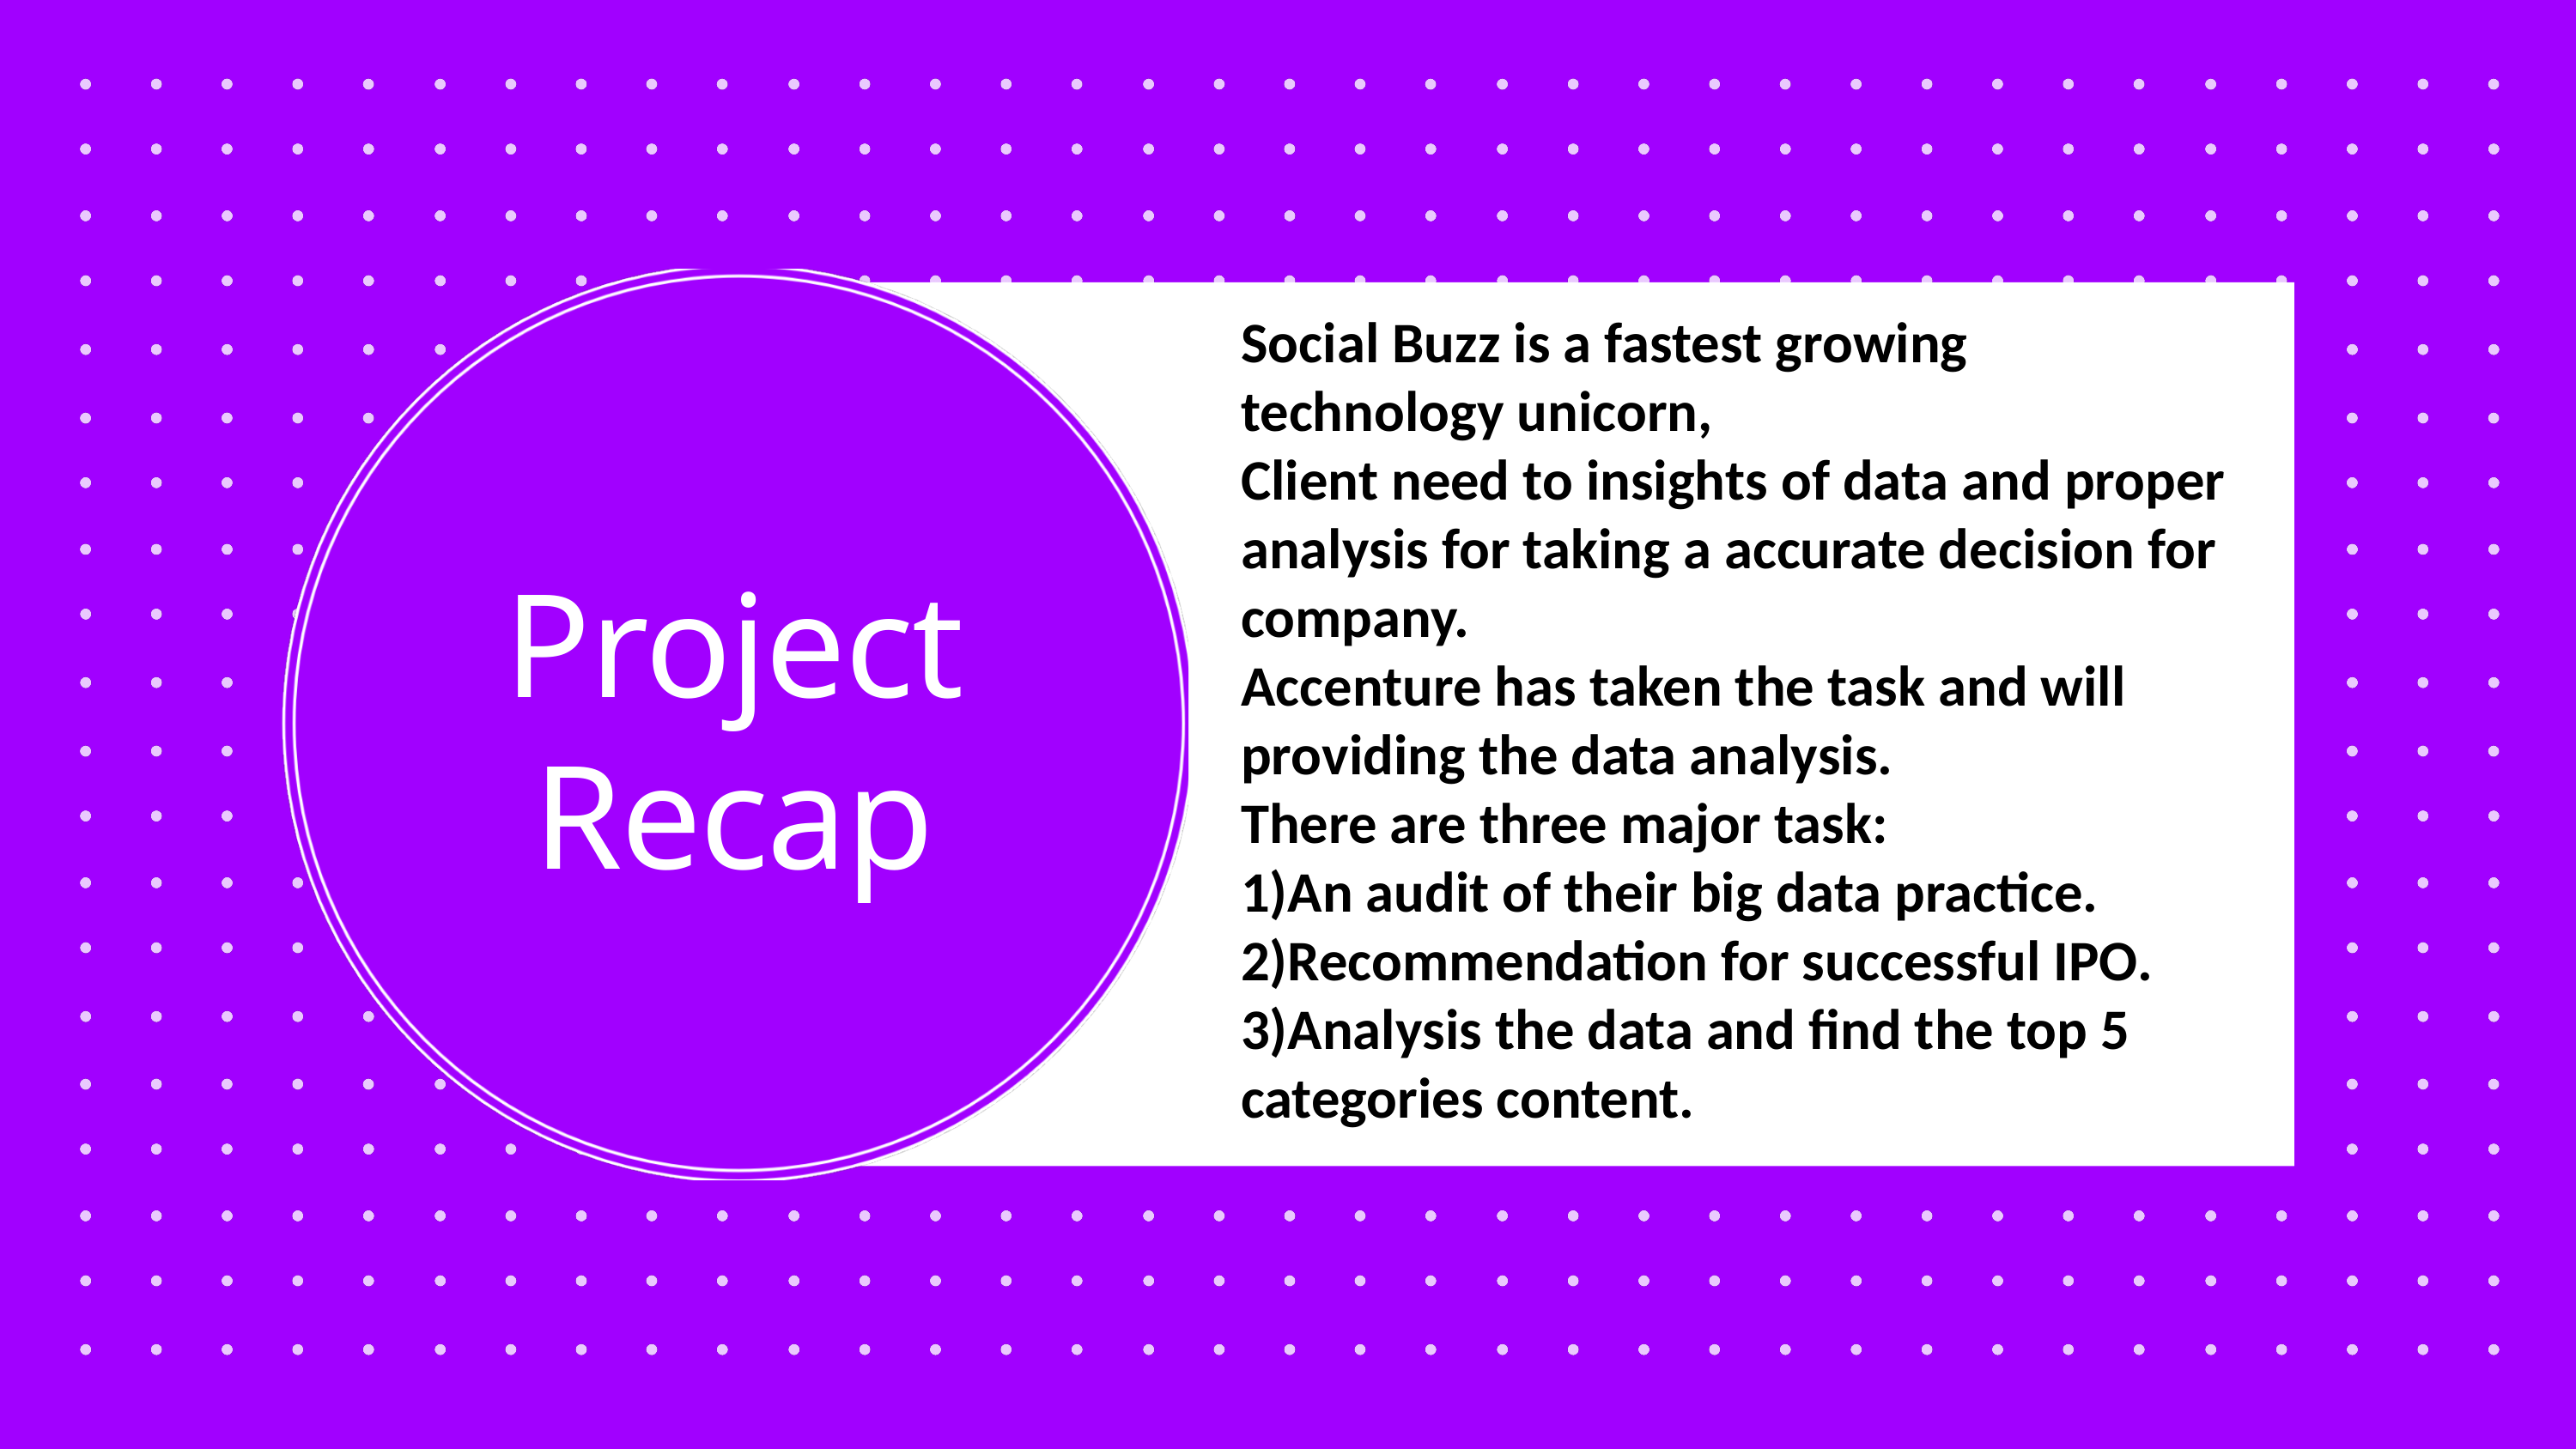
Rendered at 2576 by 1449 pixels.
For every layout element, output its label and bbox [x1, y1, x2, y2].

picture [278, 268, 1189, 1180]
text_box [72, 74, 2504, 1359]
